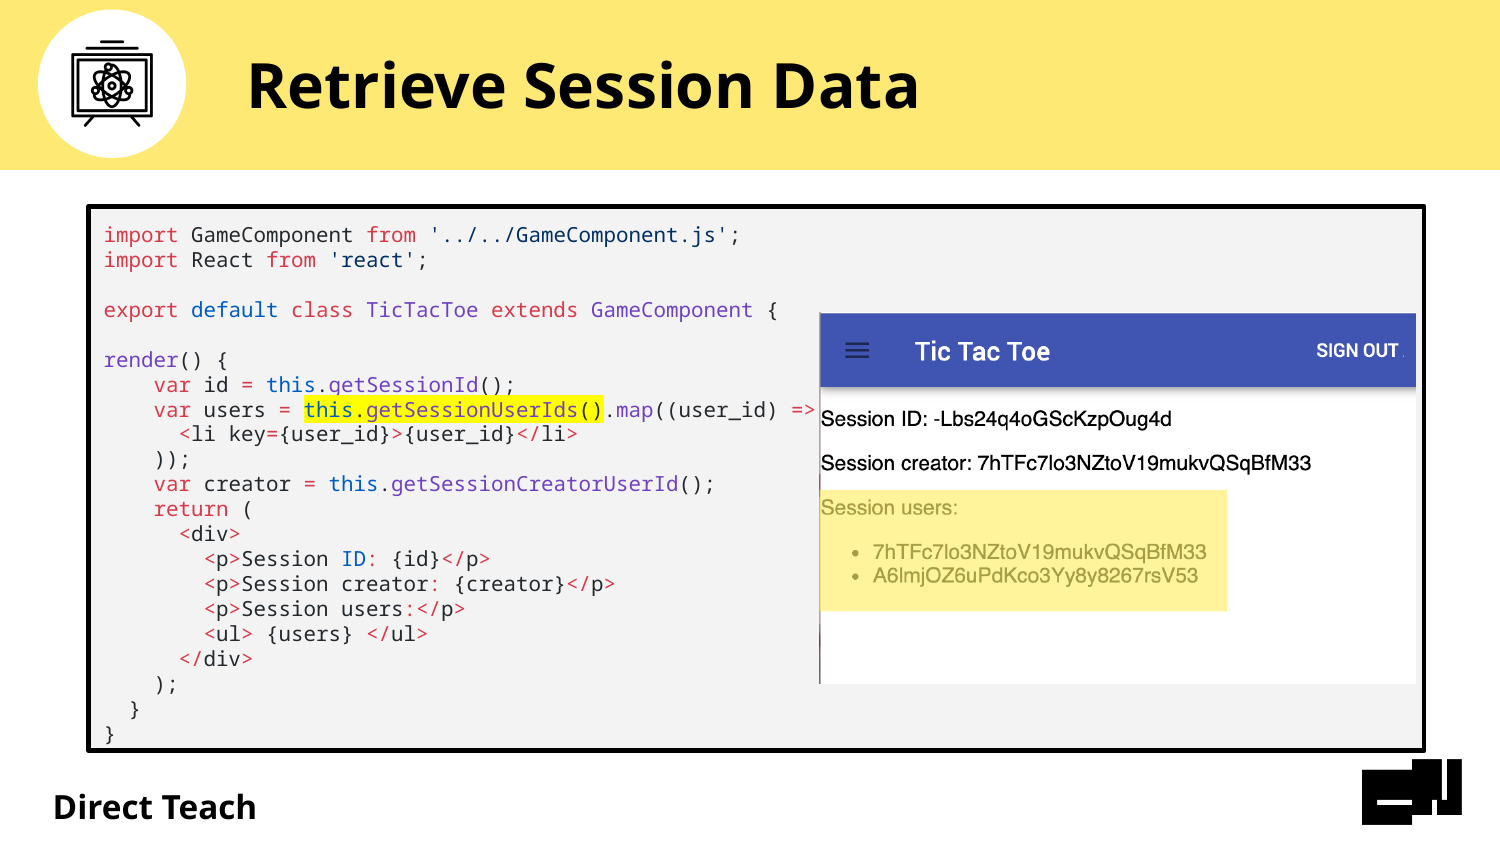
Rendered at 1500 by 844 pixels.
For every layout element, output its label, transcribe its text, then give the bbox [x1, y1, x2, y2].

picture [1362, 759, 1462, 825]
picture [819, 311, 1416, 685]
title Retrieve Session Data [231, 9, 1463, 158]
picture [67, 38, 157, 129]
list import GameComponent from '../../GameComponent.js'; import React from 'react'; export default class TicTacToe extends GameComponent { render() { var id = this.getSessionId(); var users = this.getSessionUserIds().map((user_id) => ( <li key={user_id}>{user_id}</li> )); var creator = this.getSessionCreatorUserId(); return ( <div> <p>Session ID: {id}</p> <p>Session creator: {creator}</p> <p>Session users:</p> <ul> {users} </ul> </div> ); } } [88, 206, 1425, 751]
